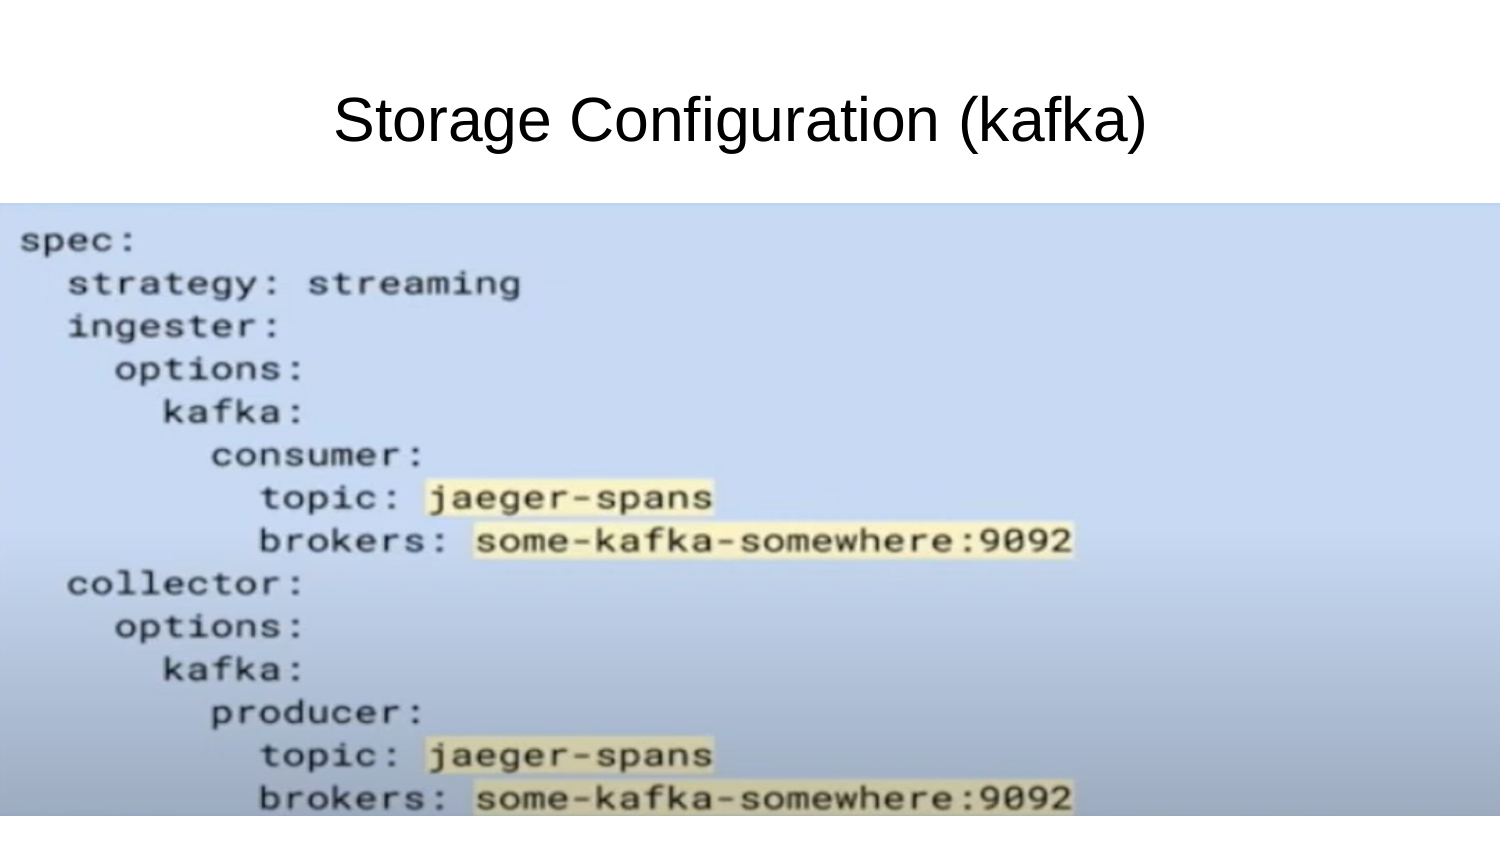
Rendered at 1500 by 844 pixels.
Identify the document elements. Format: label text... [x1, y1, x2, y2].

picture [0, 203, 1500, 817]
title Storage Configuration (kafka) [42, 57, 1441, 169]
